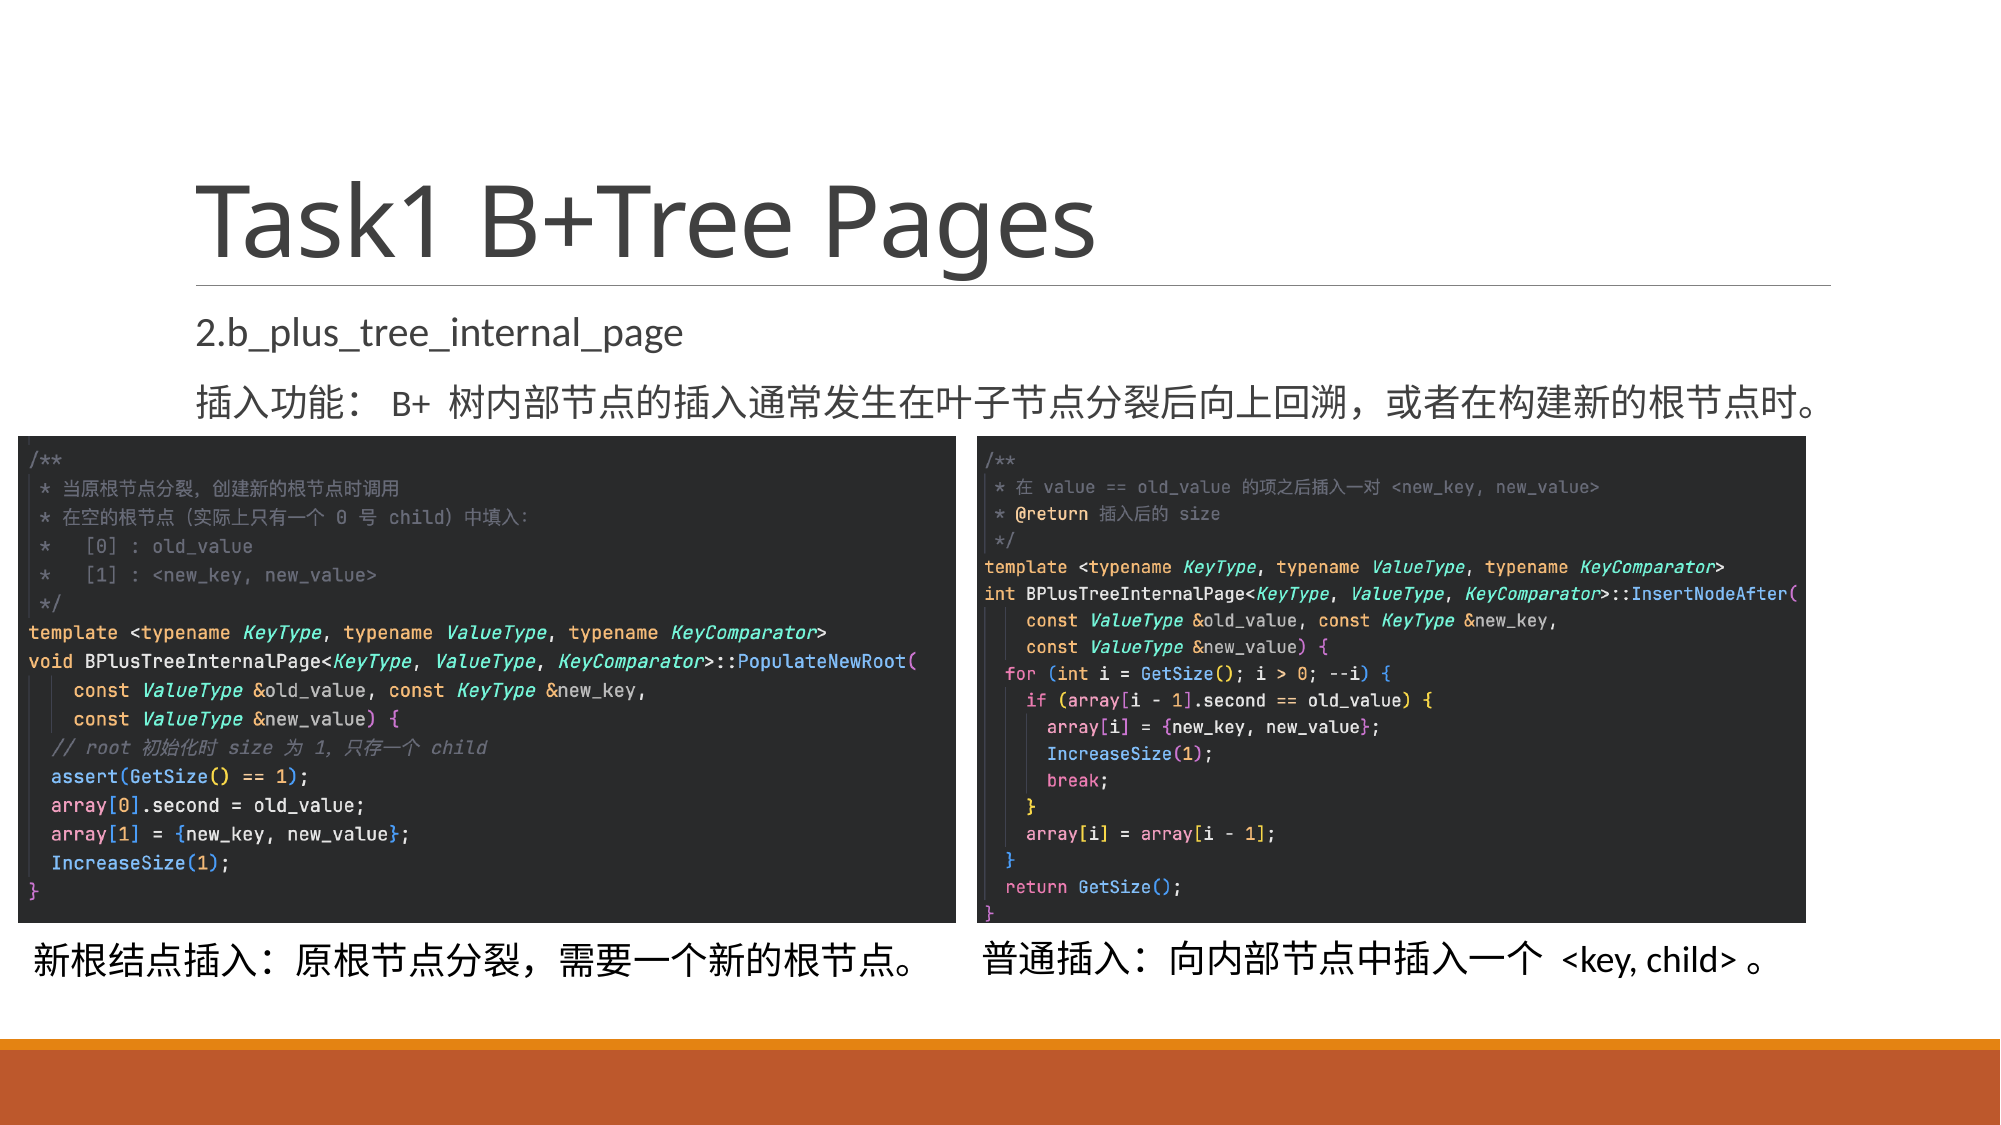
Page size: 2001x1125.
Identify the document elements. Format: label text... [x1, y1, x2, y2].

picture [17, 436, 956, 924]
list 2.b_plus_tree_internal_page 插入功能：B+ 树内部节点的插入通常发生在叶子节点分裂后向上回溯，或者在构建新的根节点时。 [180, 302, 1830, 929]
text_box 普通插入：向内部节点中插入一个 <key, child>。 [966, 927, 2000, 988]
text_box 新根结点插入：原根节点分裂，需要一个新的根节点。 [18, 929, 1052, 990]
title Task1 B+Tree Pages [180, 47, 1830, 285]
picture [977, 436, 1806, 924]
